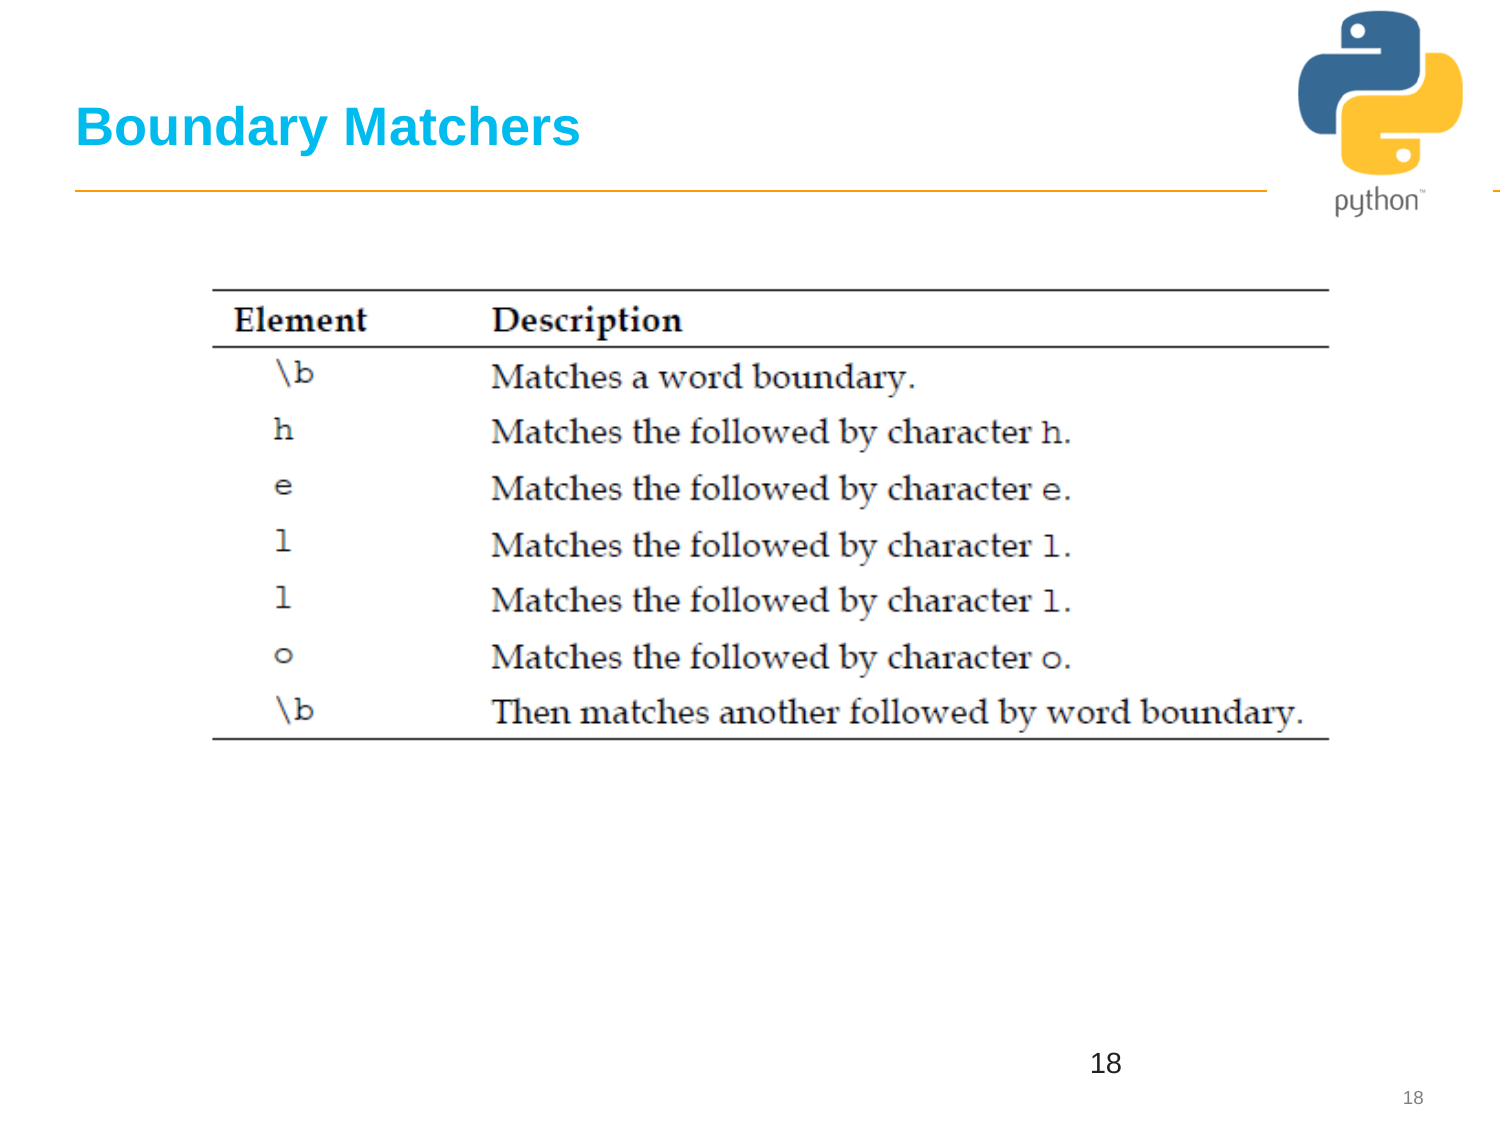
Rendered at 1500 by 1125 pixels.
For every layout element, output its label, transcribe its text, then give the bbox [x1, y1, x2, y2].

picture [1267, 5, 1493, 222]
title Boundary Matchers [75, 27, 1422, 157]
picture [167, 274, 1452, 775]
slide_number 18 [1074, 1037, 1413, 1100]
